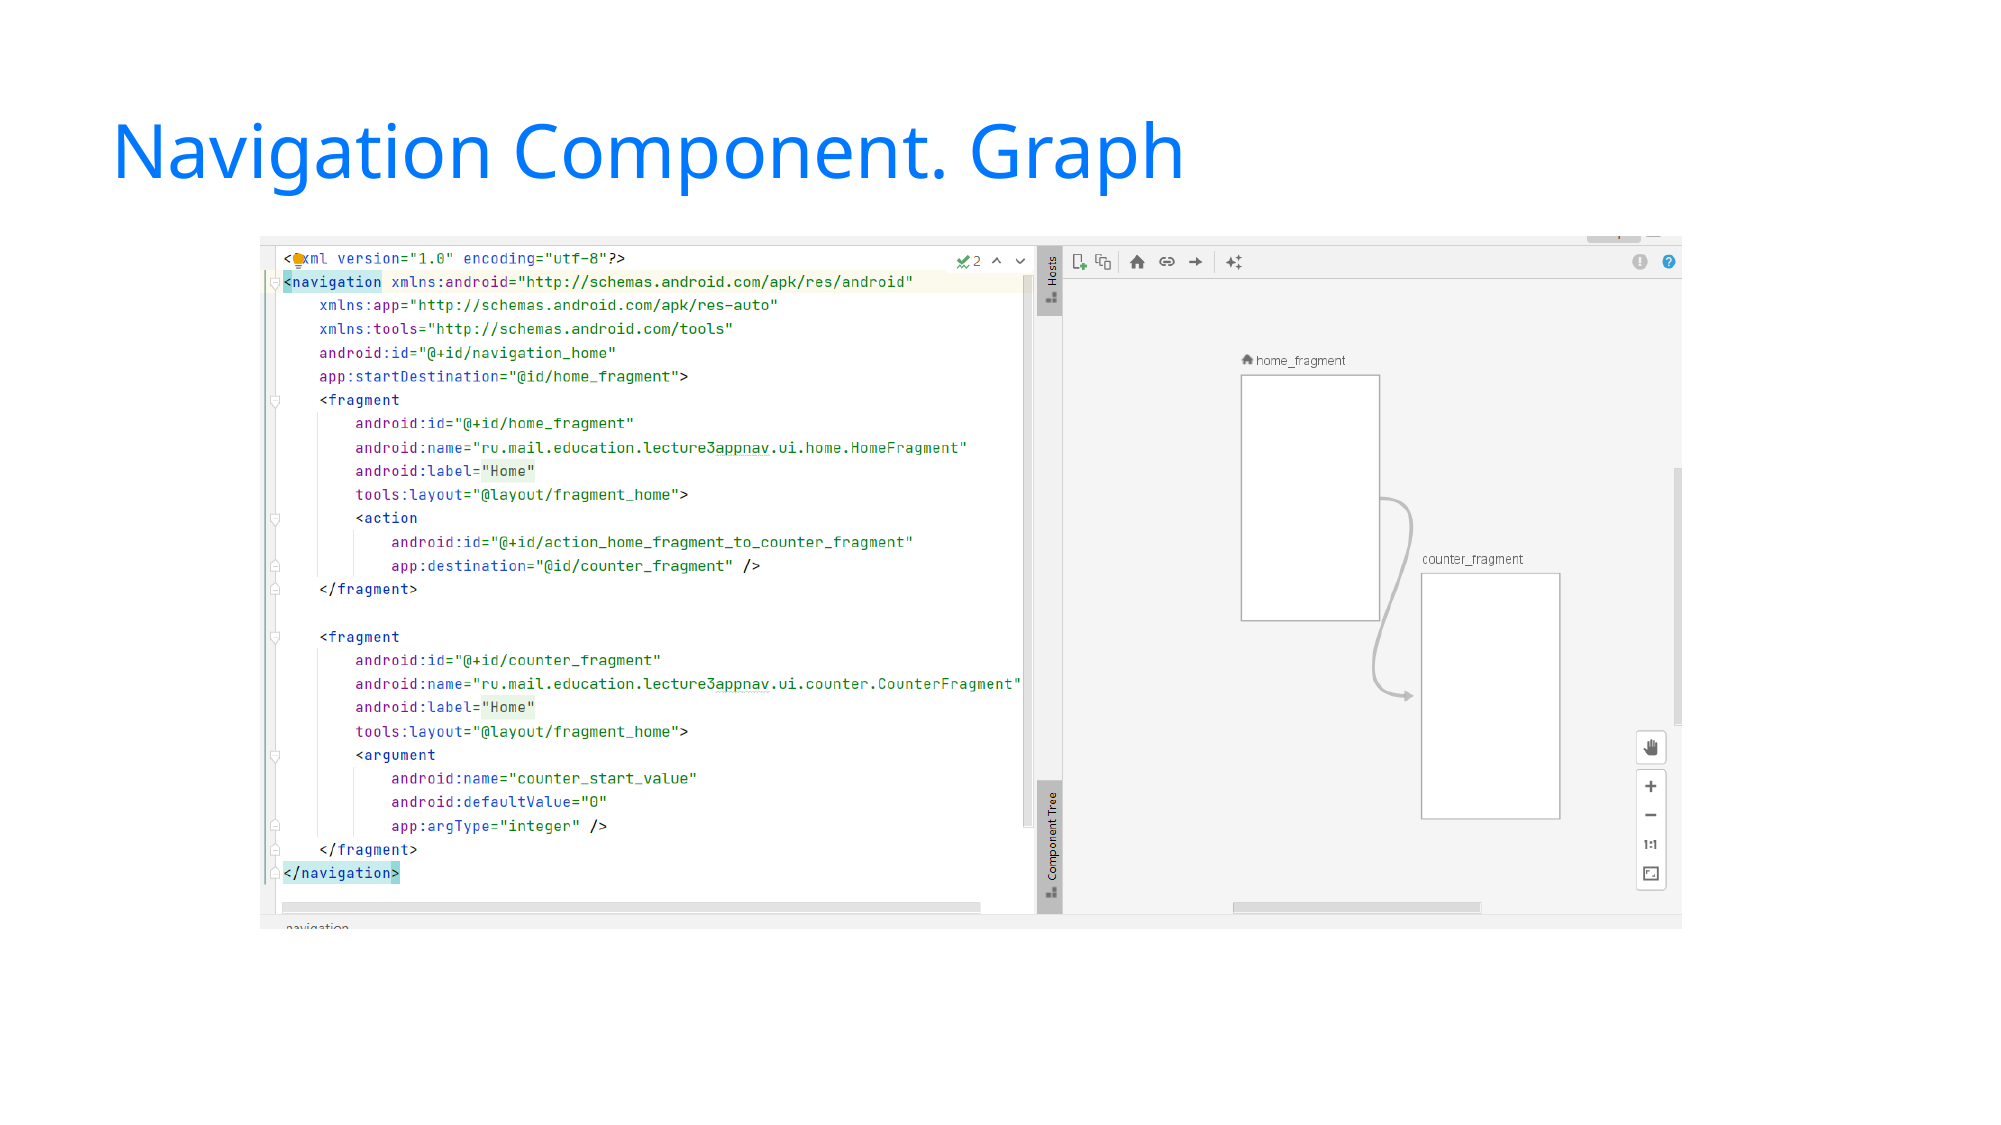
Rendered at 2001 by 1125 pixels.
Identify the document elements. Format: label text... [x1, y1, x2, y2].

title Navigation Component. Graph [111, 113, 1210, 291]
picture [260, 236, 1682, 929]
